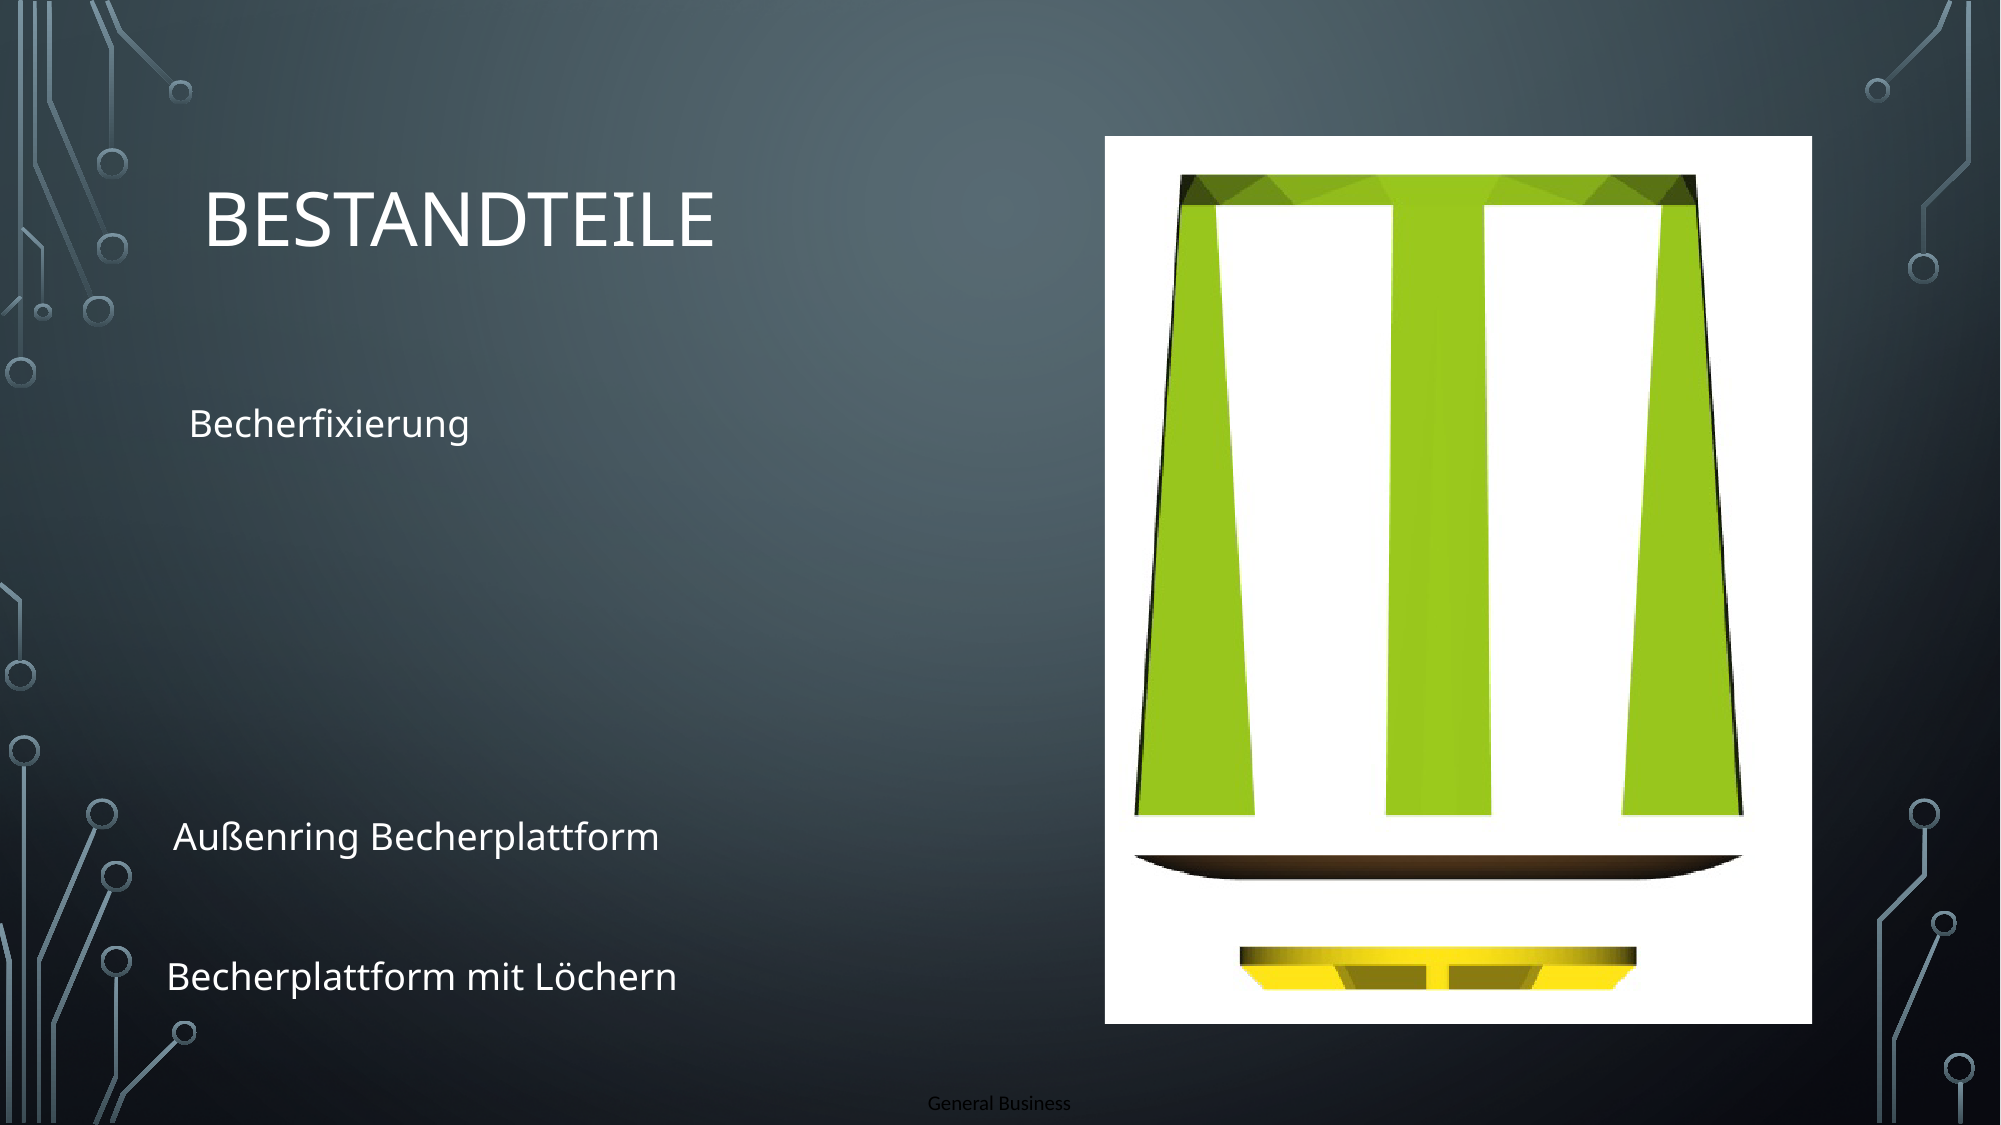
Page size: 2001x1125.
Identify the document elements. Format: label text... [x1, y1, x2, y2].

text_box Becherfixierung [173, 392, 486, 452]
text_box Außenring Becherplattform [158, 805, 676, 866]
text_box Becherplattform mit Löchern [151, 945, 693, 1005]
picture [1104, 136, 1813, 1024]
title Bestandteile [187, 101, 1813, 344]
